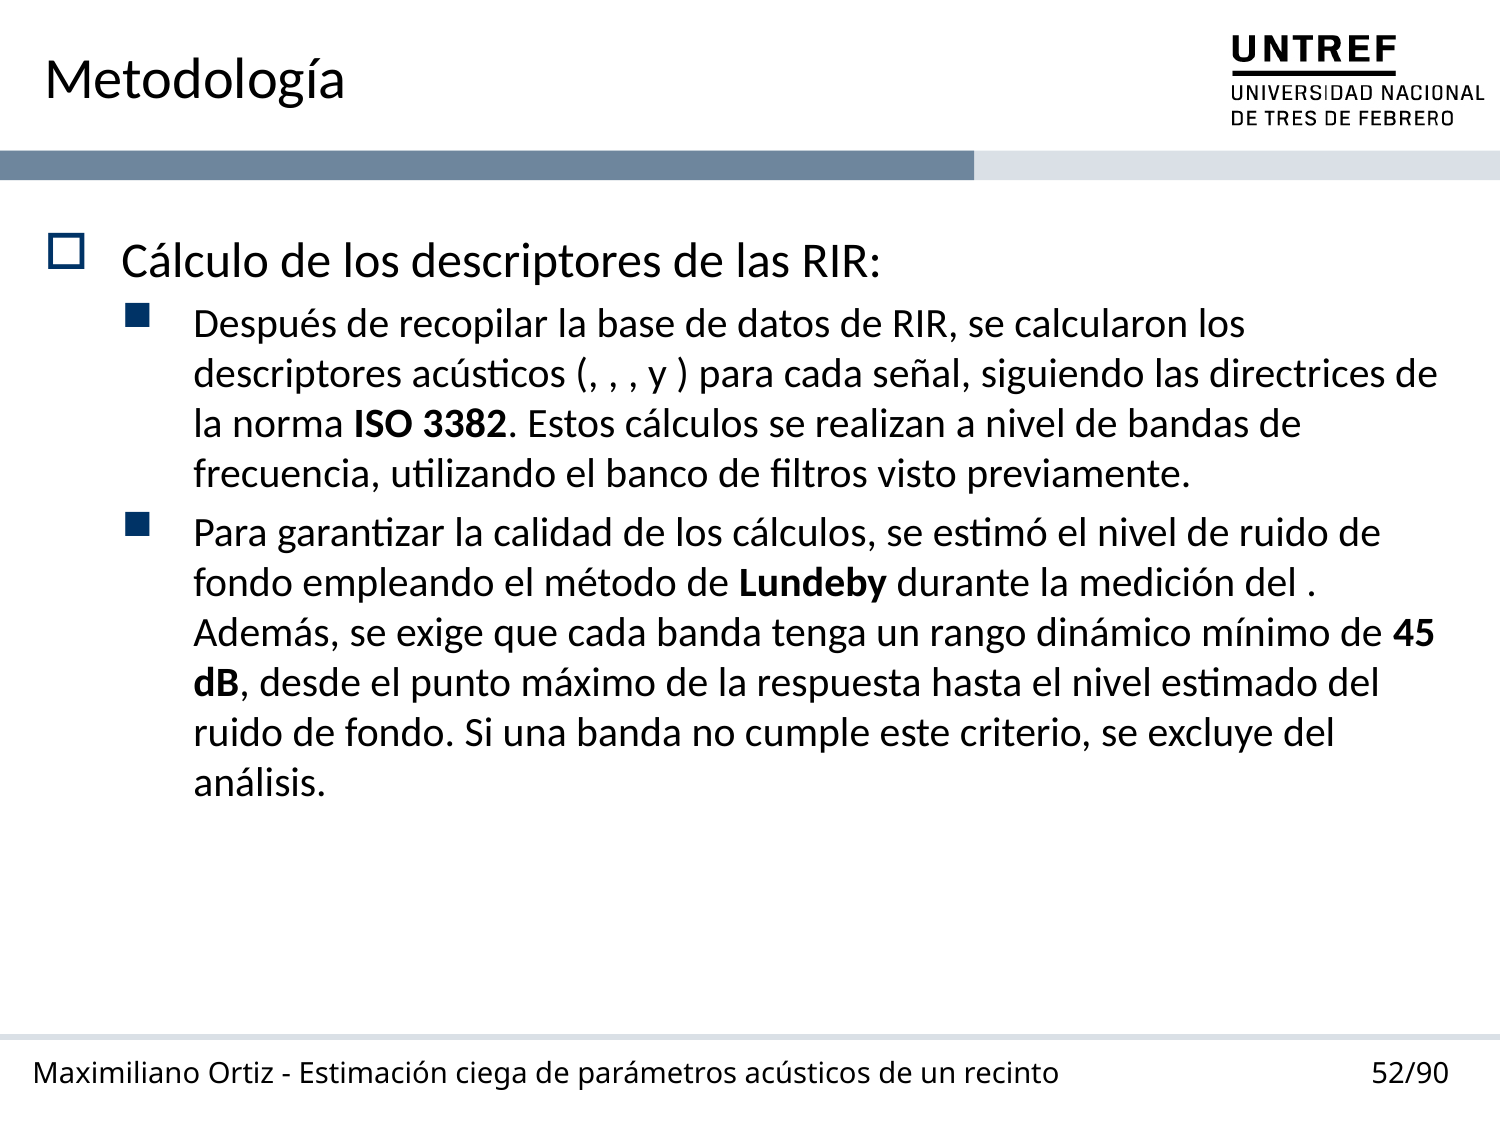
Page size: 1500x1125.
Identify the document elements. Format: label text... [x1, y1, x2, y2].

text_box 52/90 [1187, 1046, 1465, 1111]
text_box Maximiliano Ortiz - Estimación ciega de parámetros acústicos de un recinto [17, 1046, 1187, 1111]
picture [1224, 31, 1495, 132]
text_box [725, 537, 775, 588]
title Metodología [29, 14, 1211, 136]
